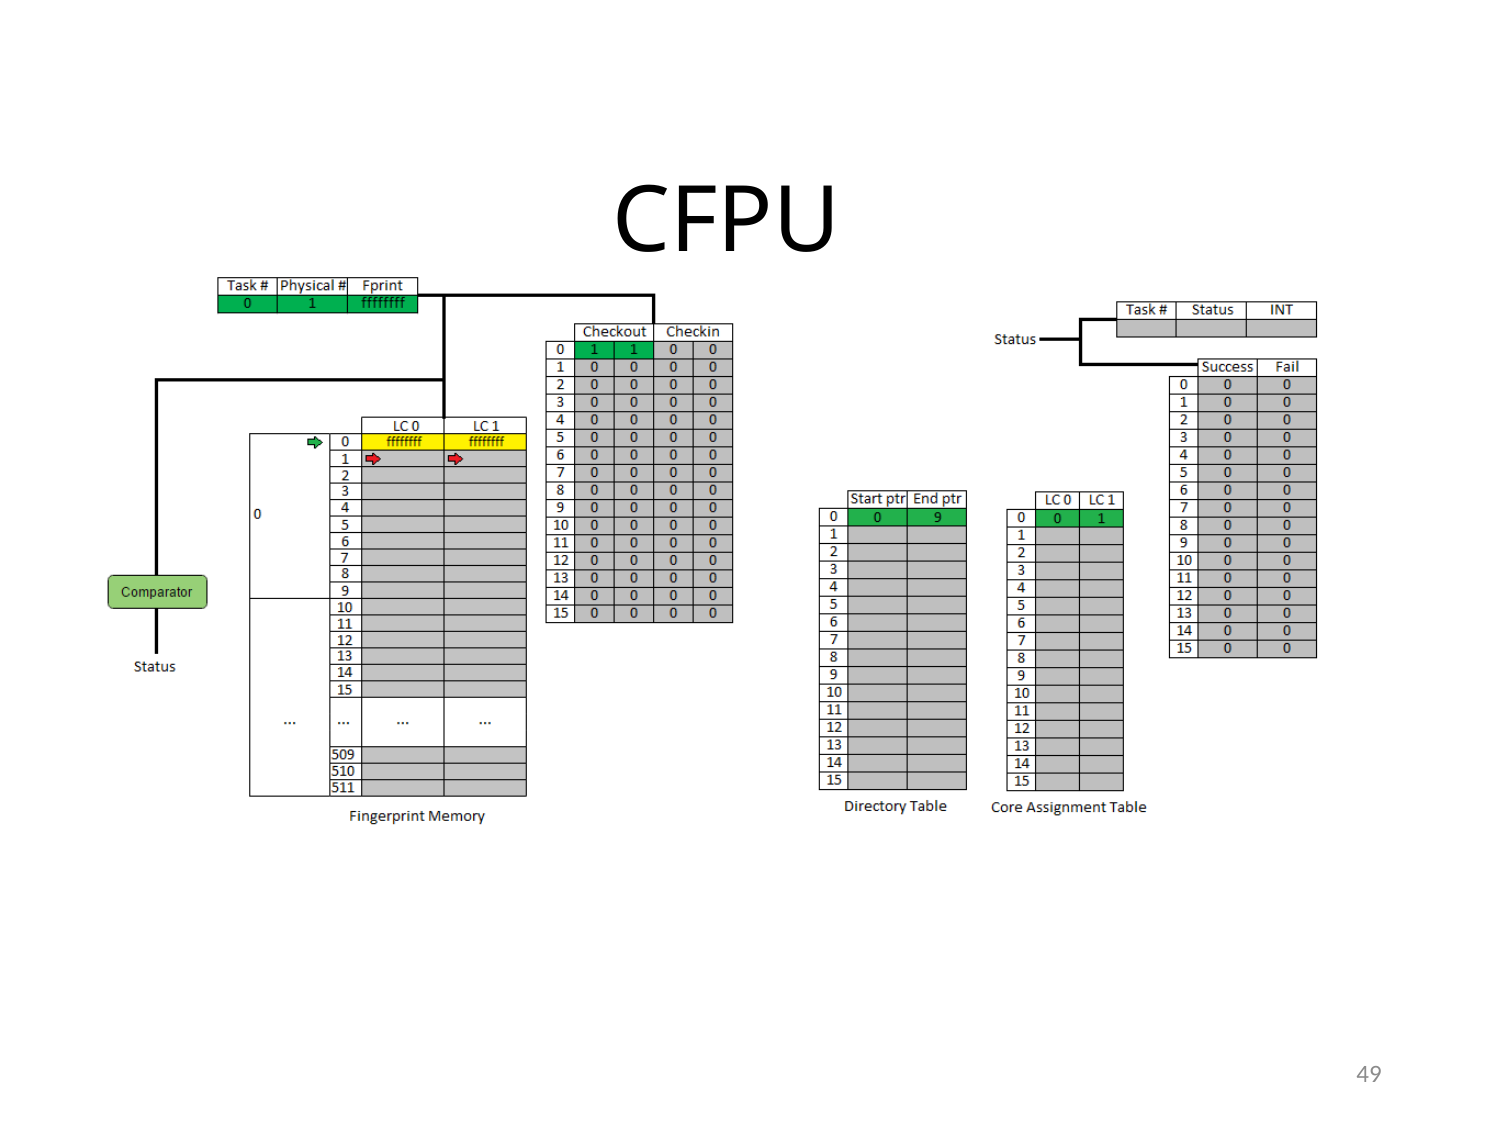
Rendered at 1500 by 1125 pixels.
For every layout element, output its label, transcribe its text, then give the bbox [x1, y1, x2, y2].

picture [89, 253, 1327, 833]
title CFPU [79, 140, 1374, 304]
slide_number 49 [1059, 1042, 1397, 1103]
